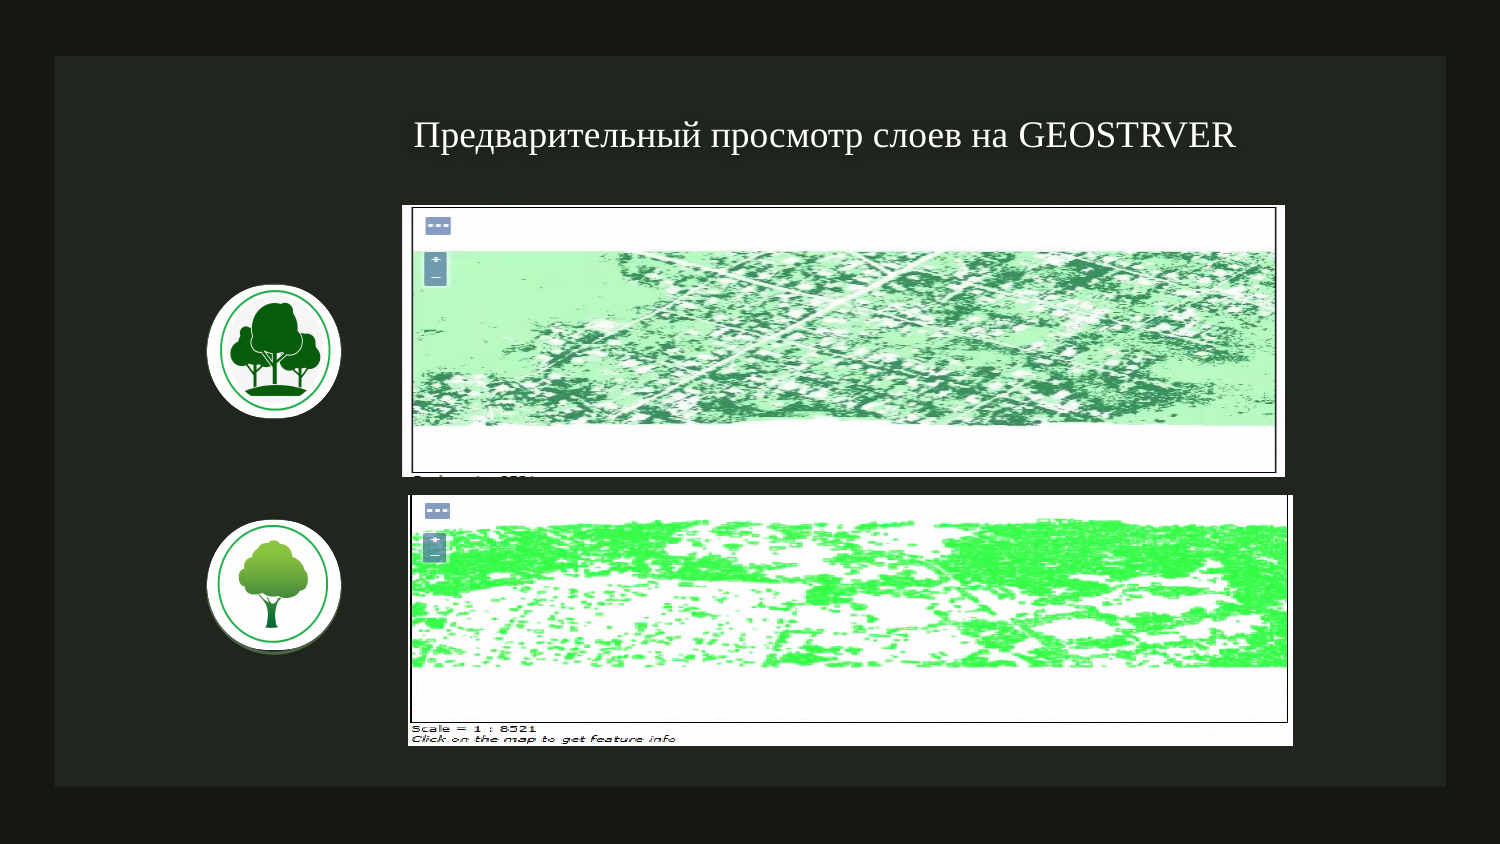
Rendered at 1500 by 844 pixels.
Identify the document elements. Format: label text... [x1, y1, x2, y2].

picture [207, 520, 341, 650]
picture [401, 205, 1286, 478]
title Предварительный просмотр слоев на GEOSTRVER [118, 72, 1382, 167]
picture [207, 284, 341, 418]
picture [407, 495, 1293, 746]
